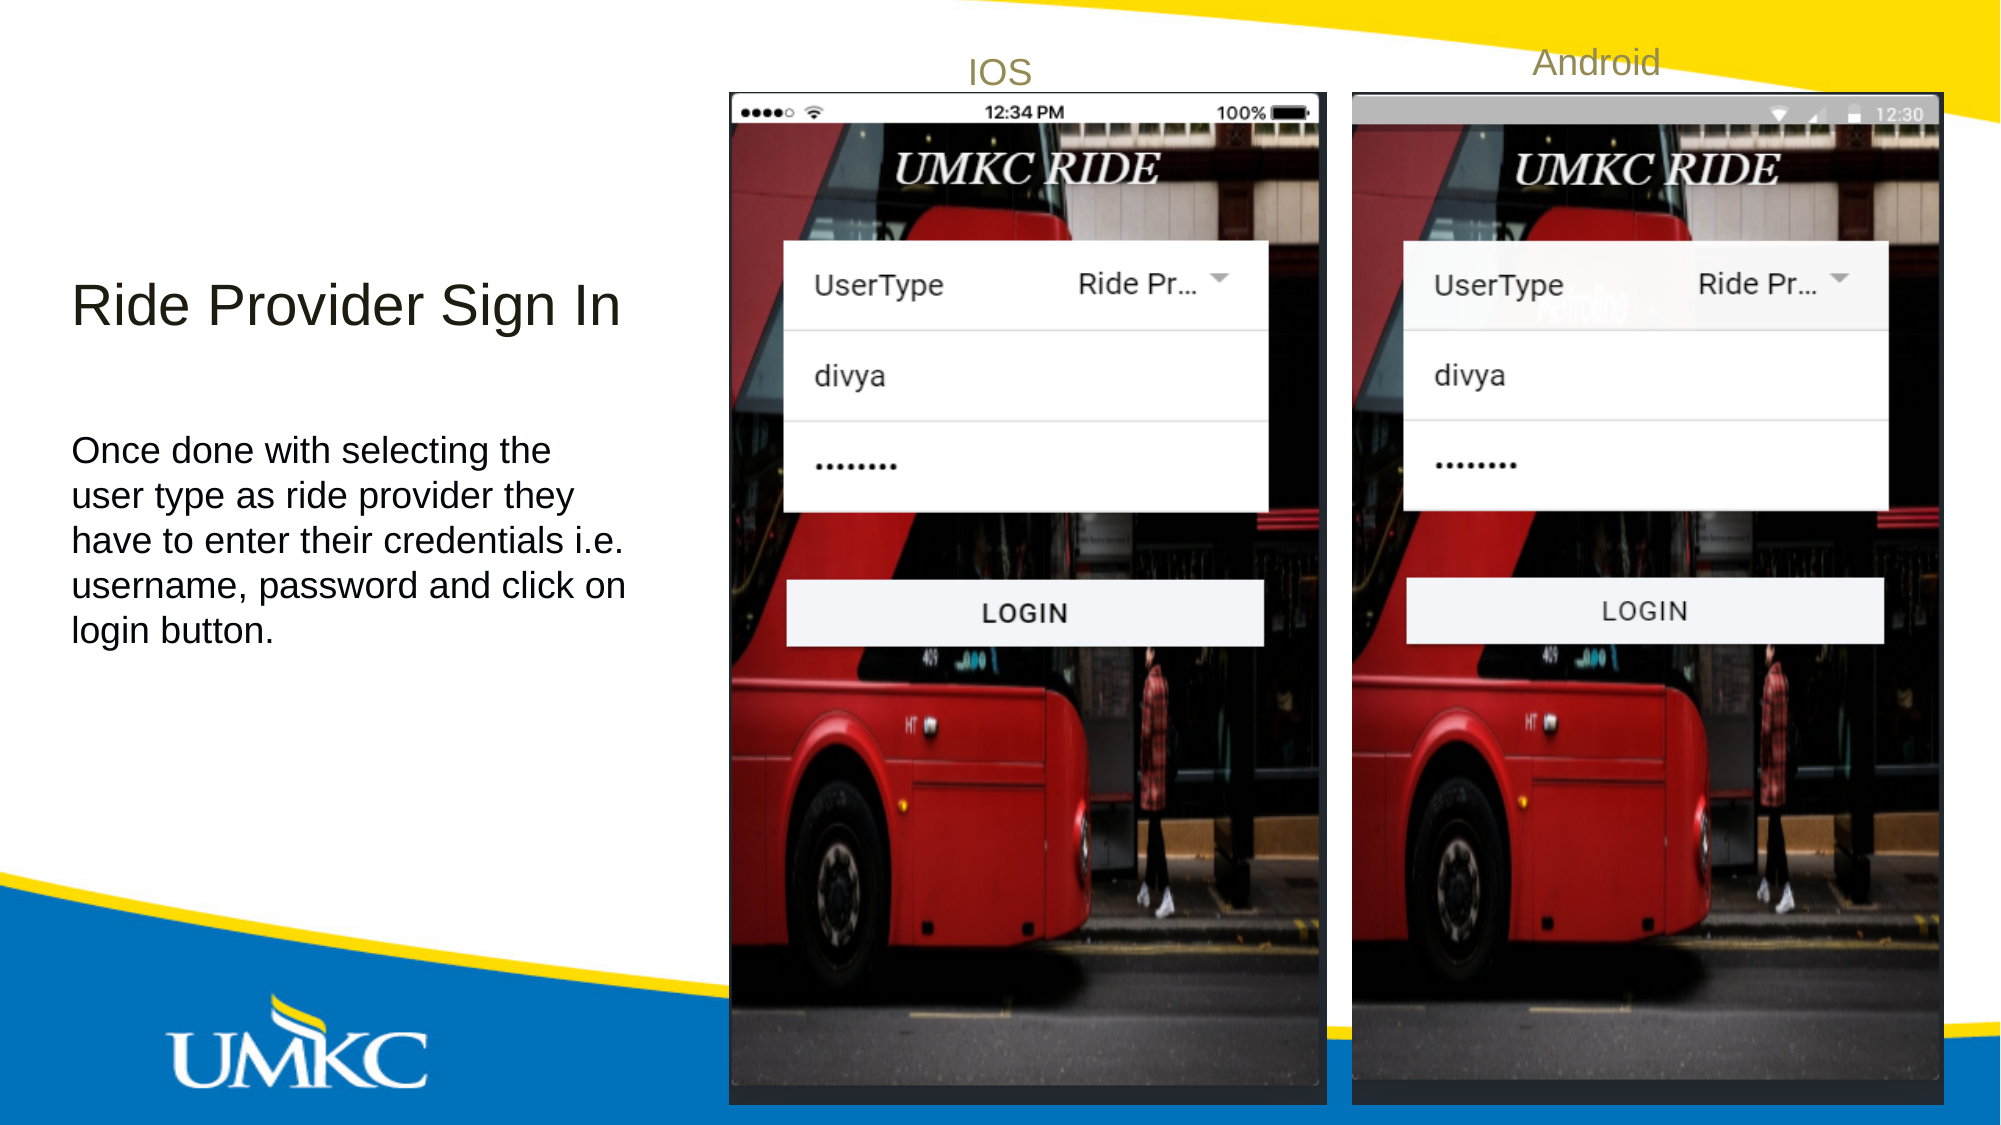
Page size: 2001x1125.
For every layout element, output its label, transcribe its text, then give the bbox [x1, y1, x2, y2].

text_box IOS [855, 40, 1146, 90]
picture [0, 0, 2001, 1125]
text_box Once done with selecting the user type as ride provider they have to enter their credentials i.e. username, password and click on login button. [56, 418, 644, 659]
text_box Ride Provider Sign In [56, 259, 687, 345]
text_box Android [1451, 31, 1742, 90]
